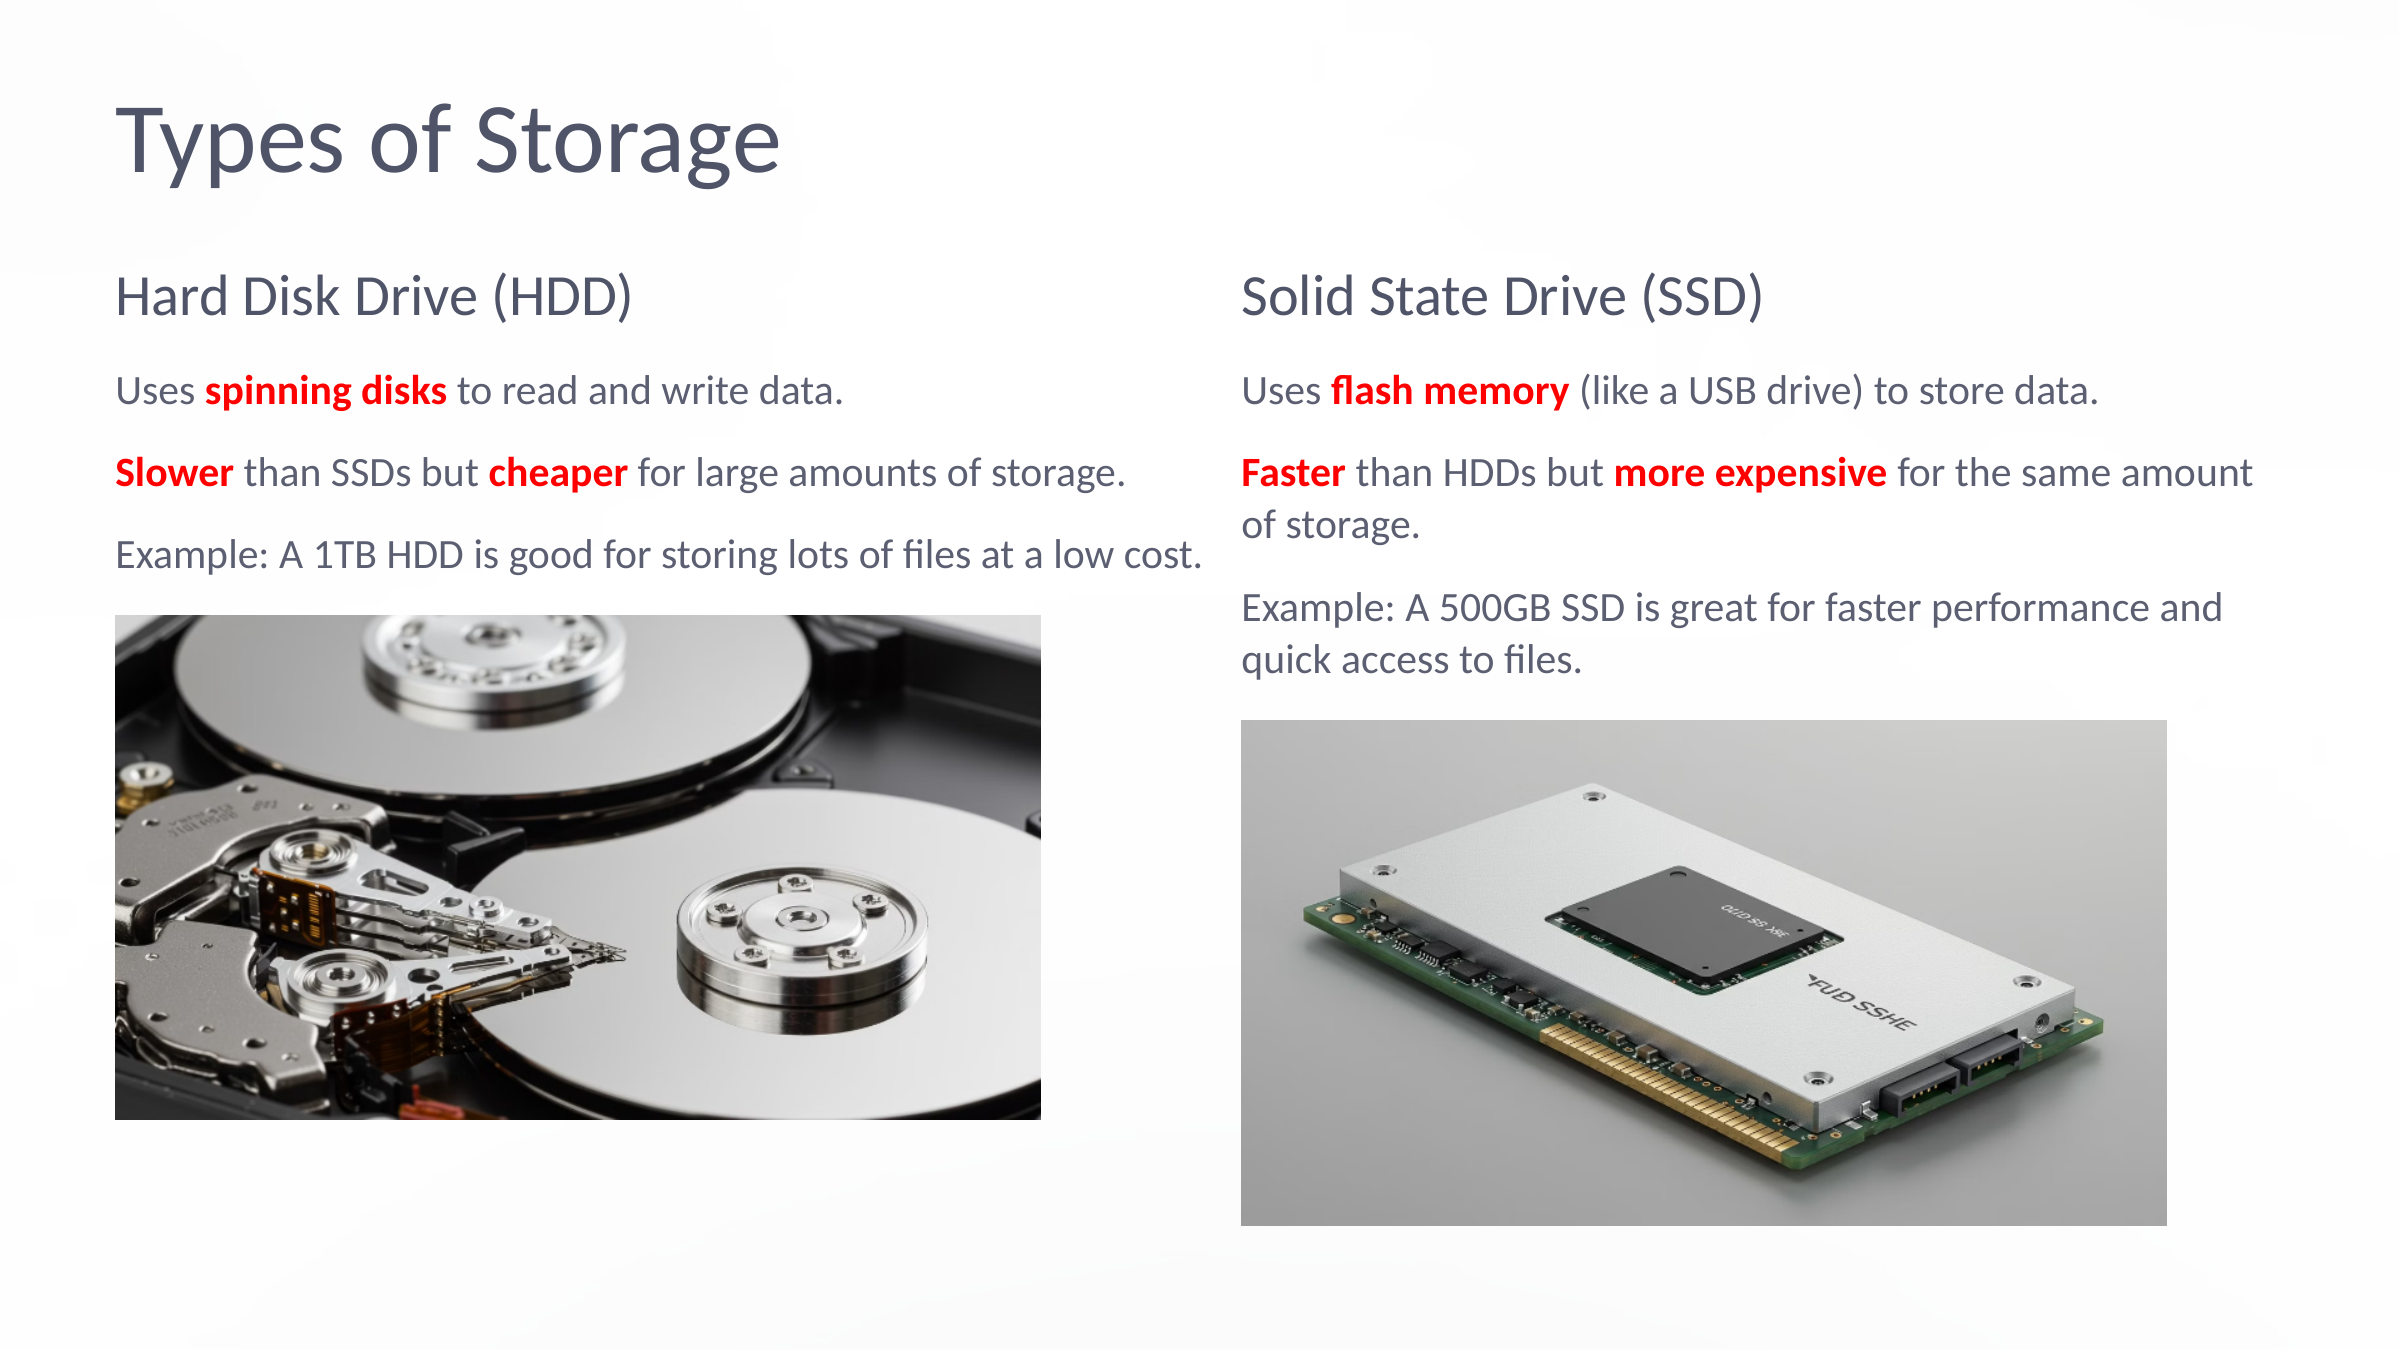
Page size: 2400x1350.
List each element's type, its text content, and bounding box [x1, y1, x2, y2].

text_box Solid State Drive (SSD) [1241, 275, 1682, 328]
picture [115, 614, 1041, 1120]
text_box Uses flash memory (like a USB drive) to store data. [1241, 360, 2286, 414]
text_box Faster than HDDs but more expensive for the same amount of storage. [1241, 442, 2286, 549]
text_box Uses spinning disks to read and write data. [115, 360, 1160, 414]
text_box Hard Disk Drive (HDD) [115, 275, 545, 328]
text_box Types of Storage [115, 90, 940, 194]
text_box Slower than SSDs but cheaper for large amounts of storage. [115, 442, 1160, 496]
text_box Example: A 1TB HDD is good for storing lots of files at a low cost. [115, 525, 1160, 578]
text_box Example: A 500GB SSD is great for faster performance and quick access to files. [1241, 577, 2286, 684]
picture [1241, 720, 2167, 1226]
